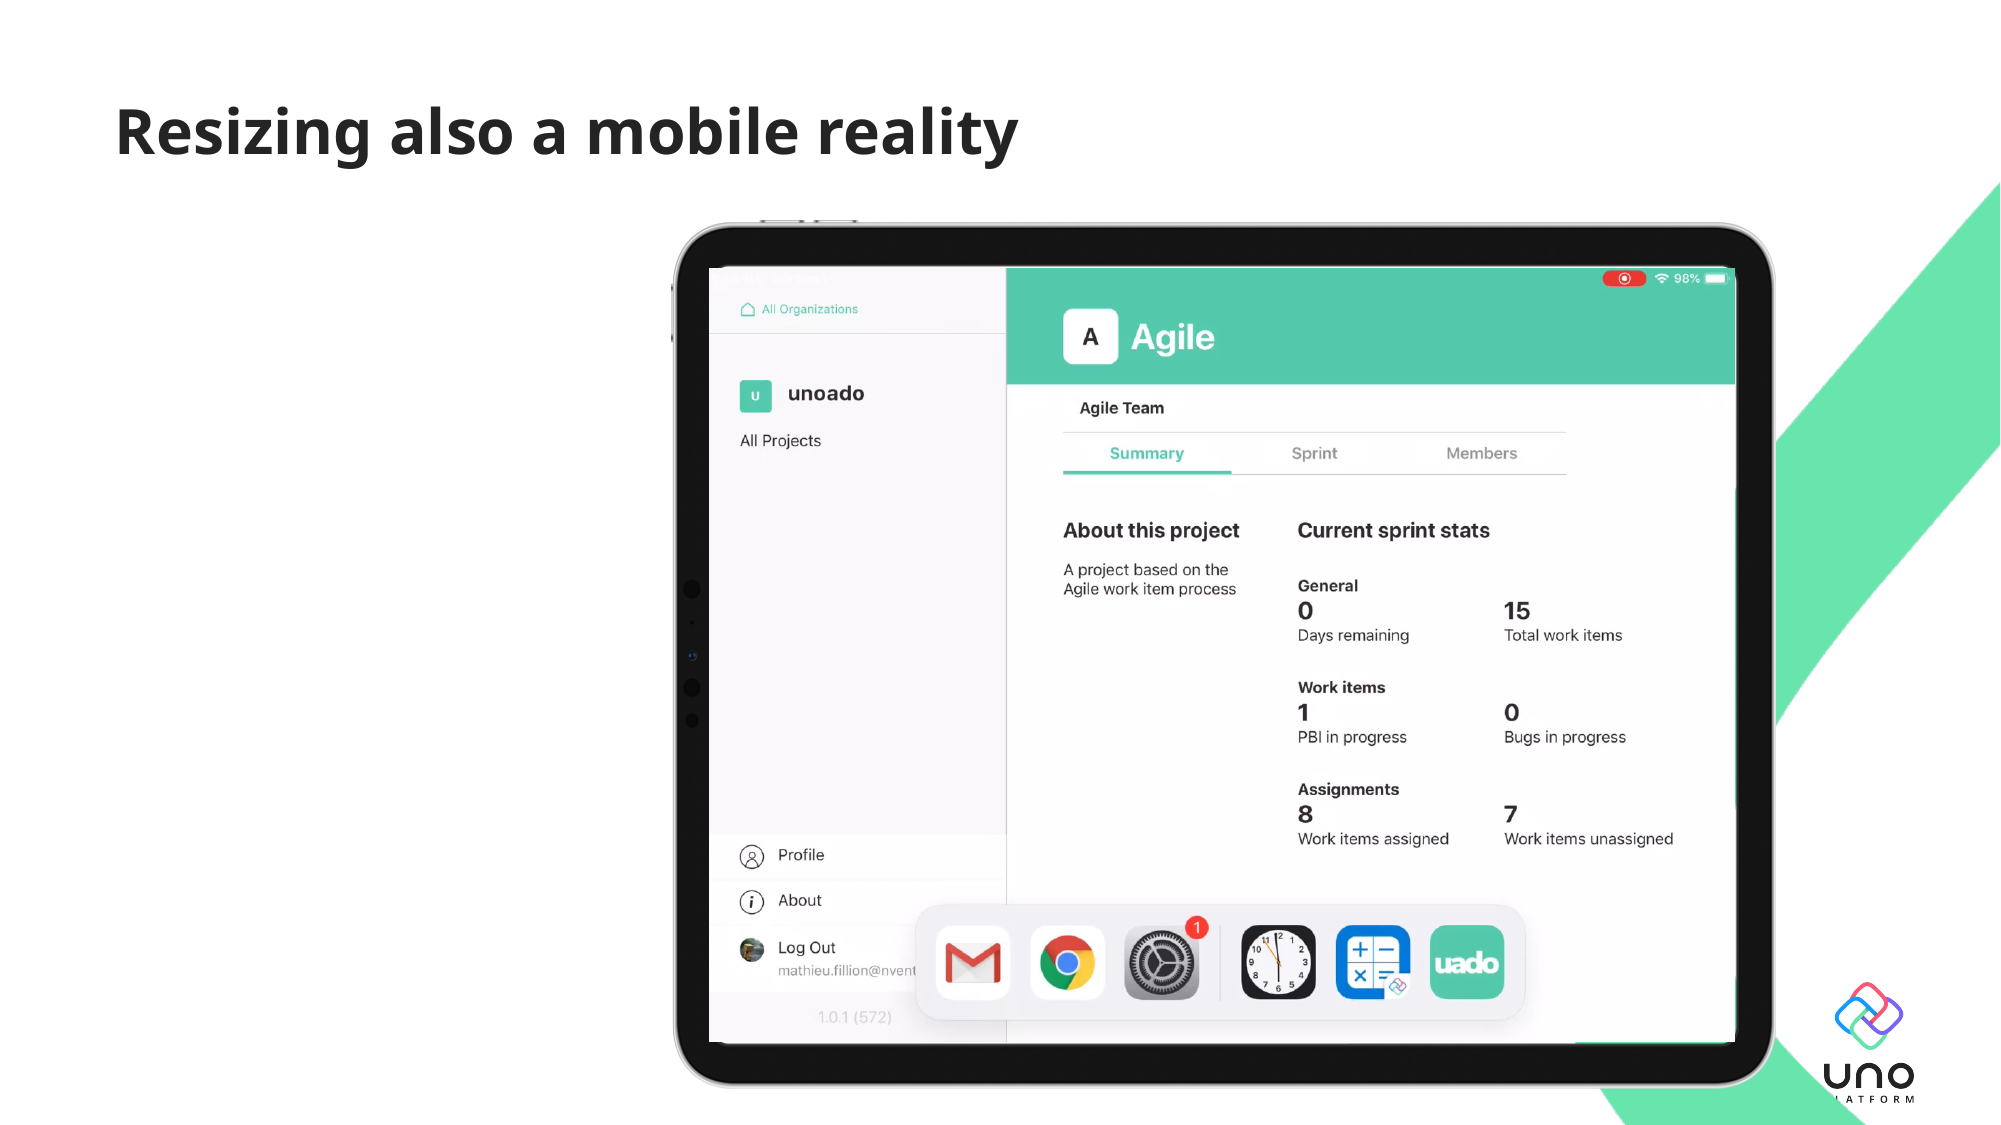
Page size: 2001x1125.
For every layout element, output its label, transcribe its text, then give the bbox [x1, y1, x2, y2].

title Resizing also a mobile reality [99, 35, 1900, 224]
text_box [708, 267, 1736, 1043]
picture [671, 220, 1776, 1090]
picture [1824, 982, 1914, 1103]
